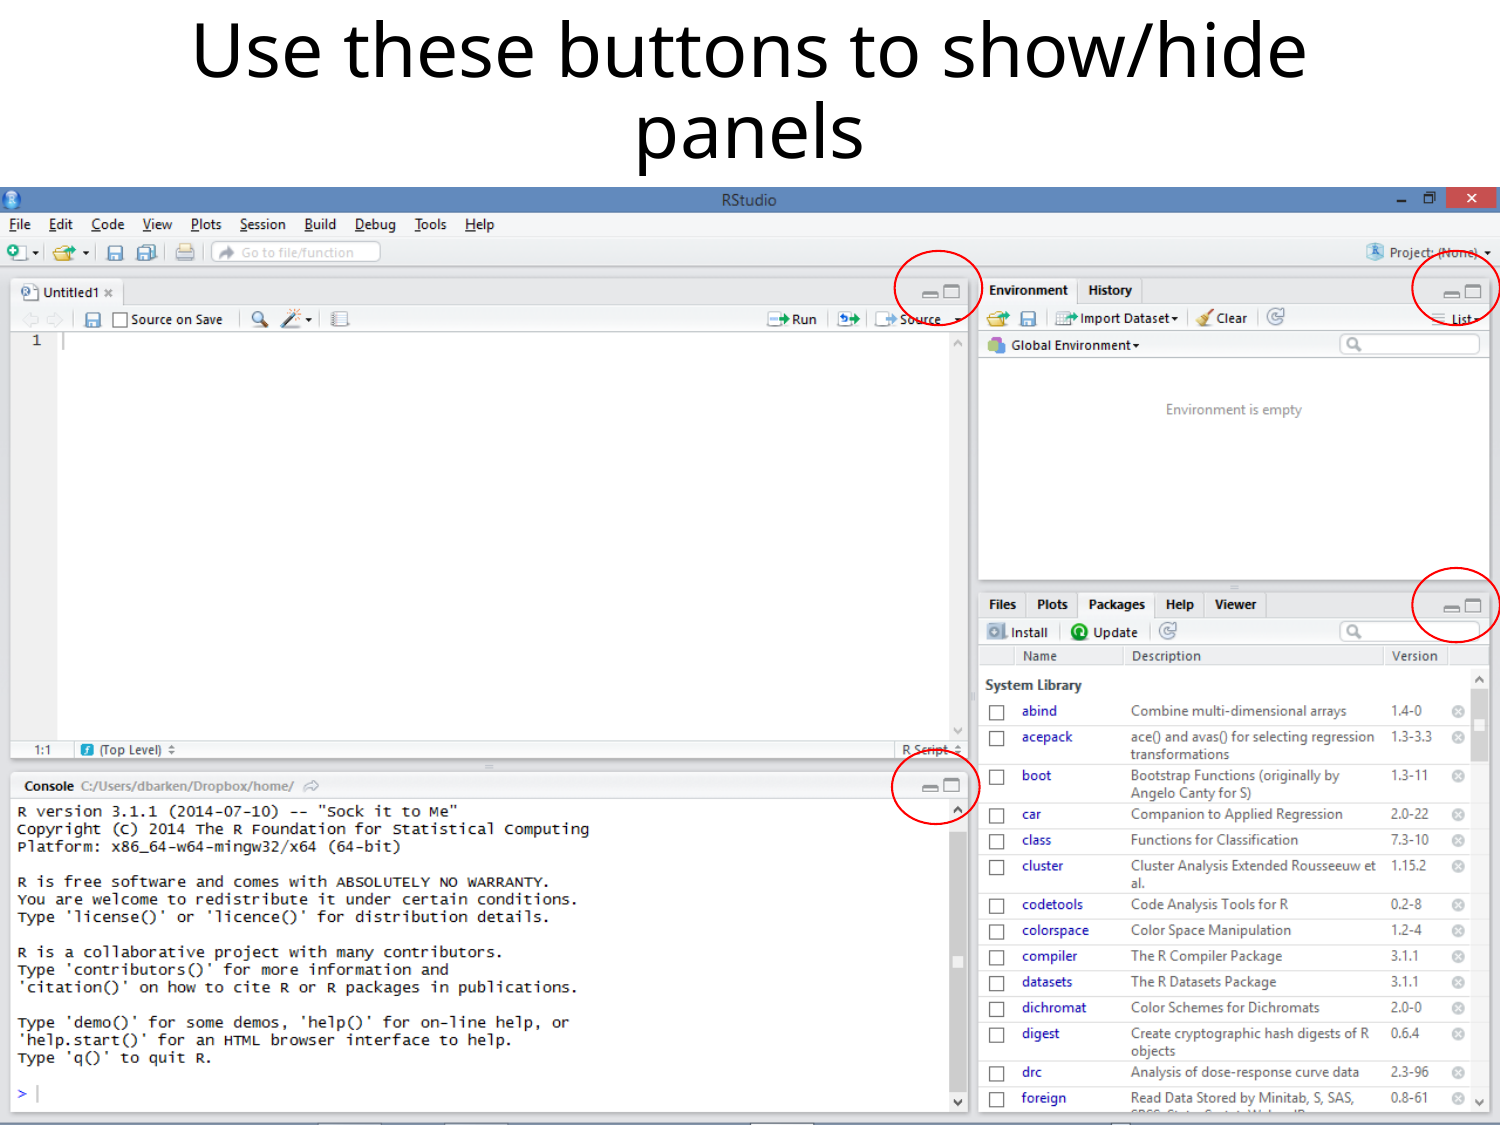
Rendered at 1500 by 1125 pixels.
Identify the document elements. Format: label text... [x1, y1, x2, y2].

picture [0, 187, 1500, 1125]
text_box Use these buttons to show/hide panels [103, 0, 1397, 187]
